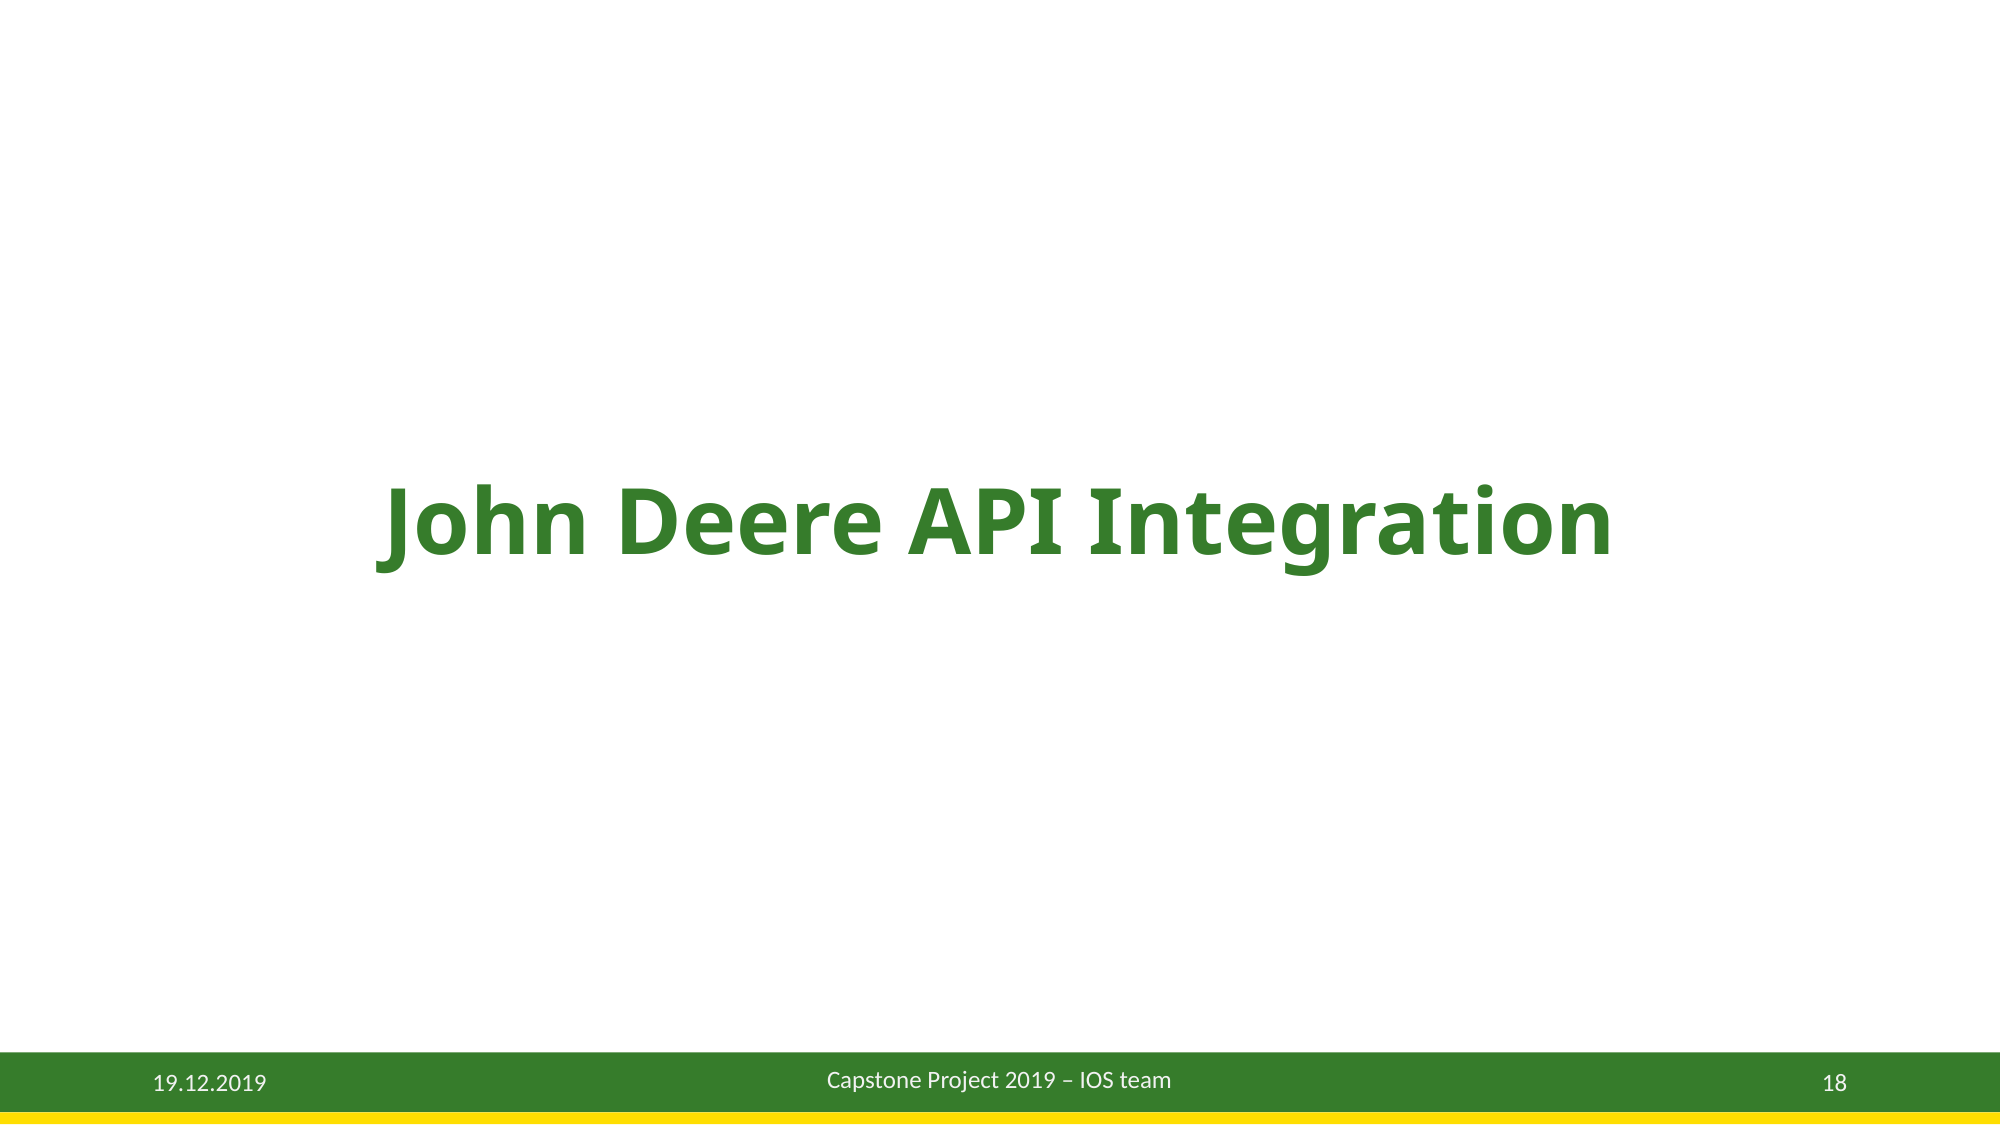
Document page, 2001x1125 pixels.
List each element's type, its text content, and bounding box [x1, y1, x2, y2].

text_box [1863, 1051, 2000, 1111]
slide_number 18 [1412, 1051, 1863, 1112]
text_box [0, 1111, 2000, 1125]
text_box [588, 1051, 1412, 1111]
title John Deere API Integration [137, 415, 1863, 634]
text_box [0, 1051, 137, 1111]
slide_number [137, 1051, 588, 1112]
footer Capstone Project 2019 – IOS team [662, 1048, 1338, 1109]
